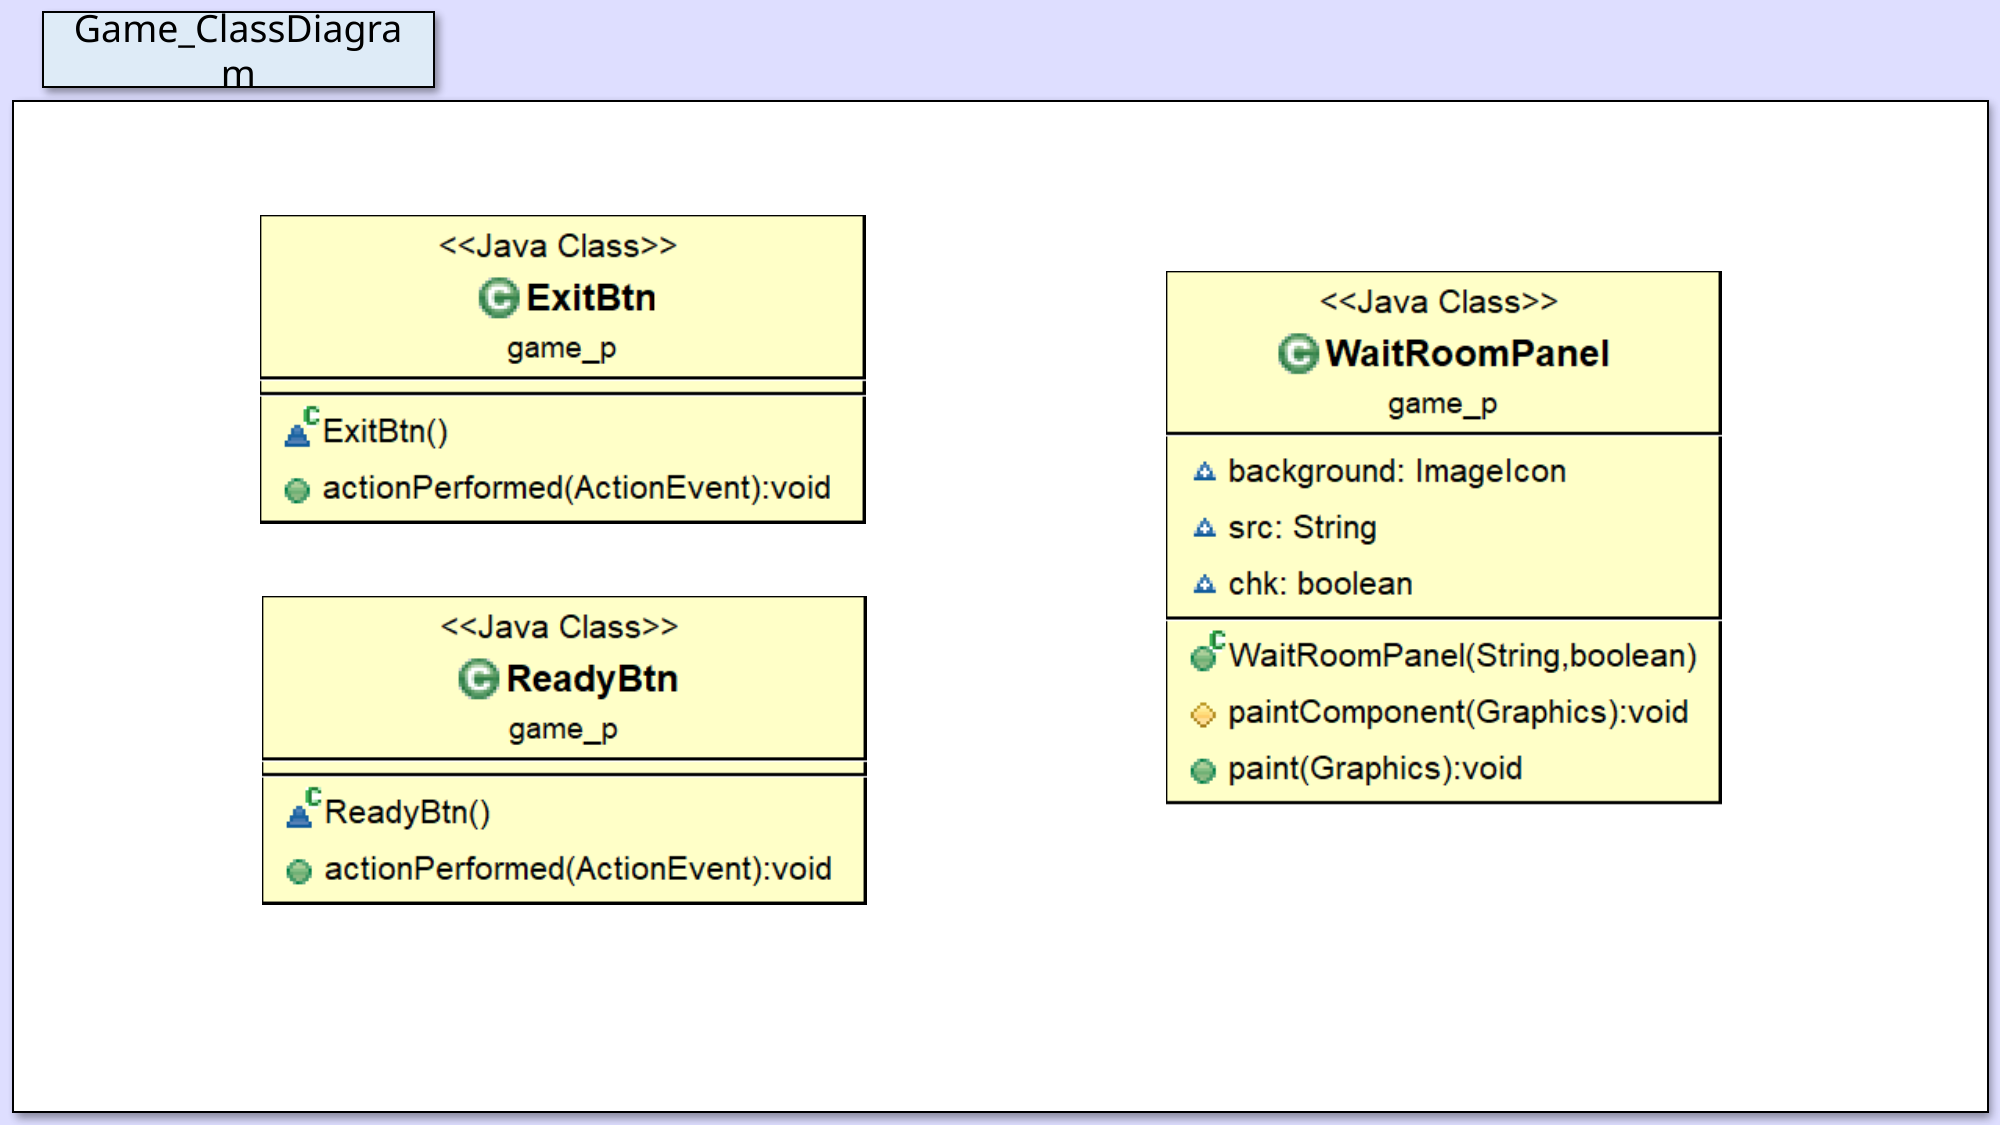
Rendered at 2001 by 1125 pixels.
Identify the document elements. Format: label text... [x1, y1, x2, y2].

picture [262, 596, 867, 905]
text_box Game_ClassDiagram [42, 11, 435, 88]
picture [1166, 271, 1722, 806]
picture [260, 215, 866, 524]
text_box [12, 100, 1989, 1113]
